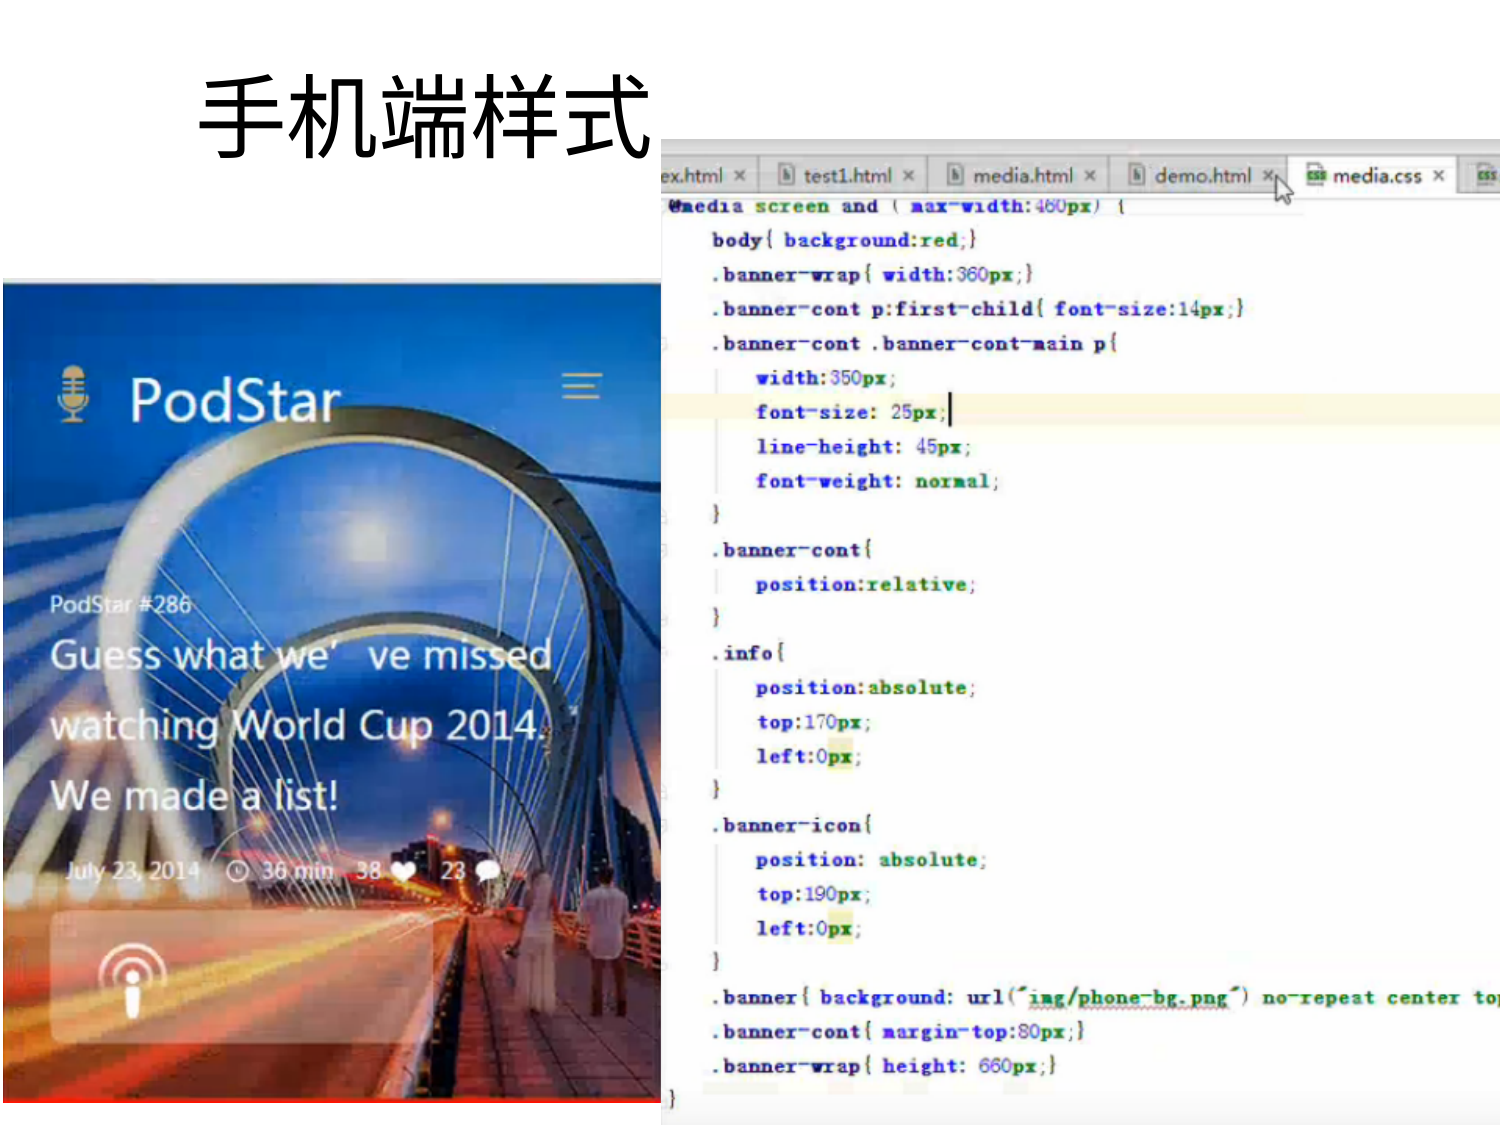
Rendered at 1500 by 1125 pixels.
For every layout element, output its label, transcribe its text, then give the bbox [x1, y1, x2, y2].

title 手机端样式 [75, 45, 774, 185]
picture [3, 139, 1500, 1125]
